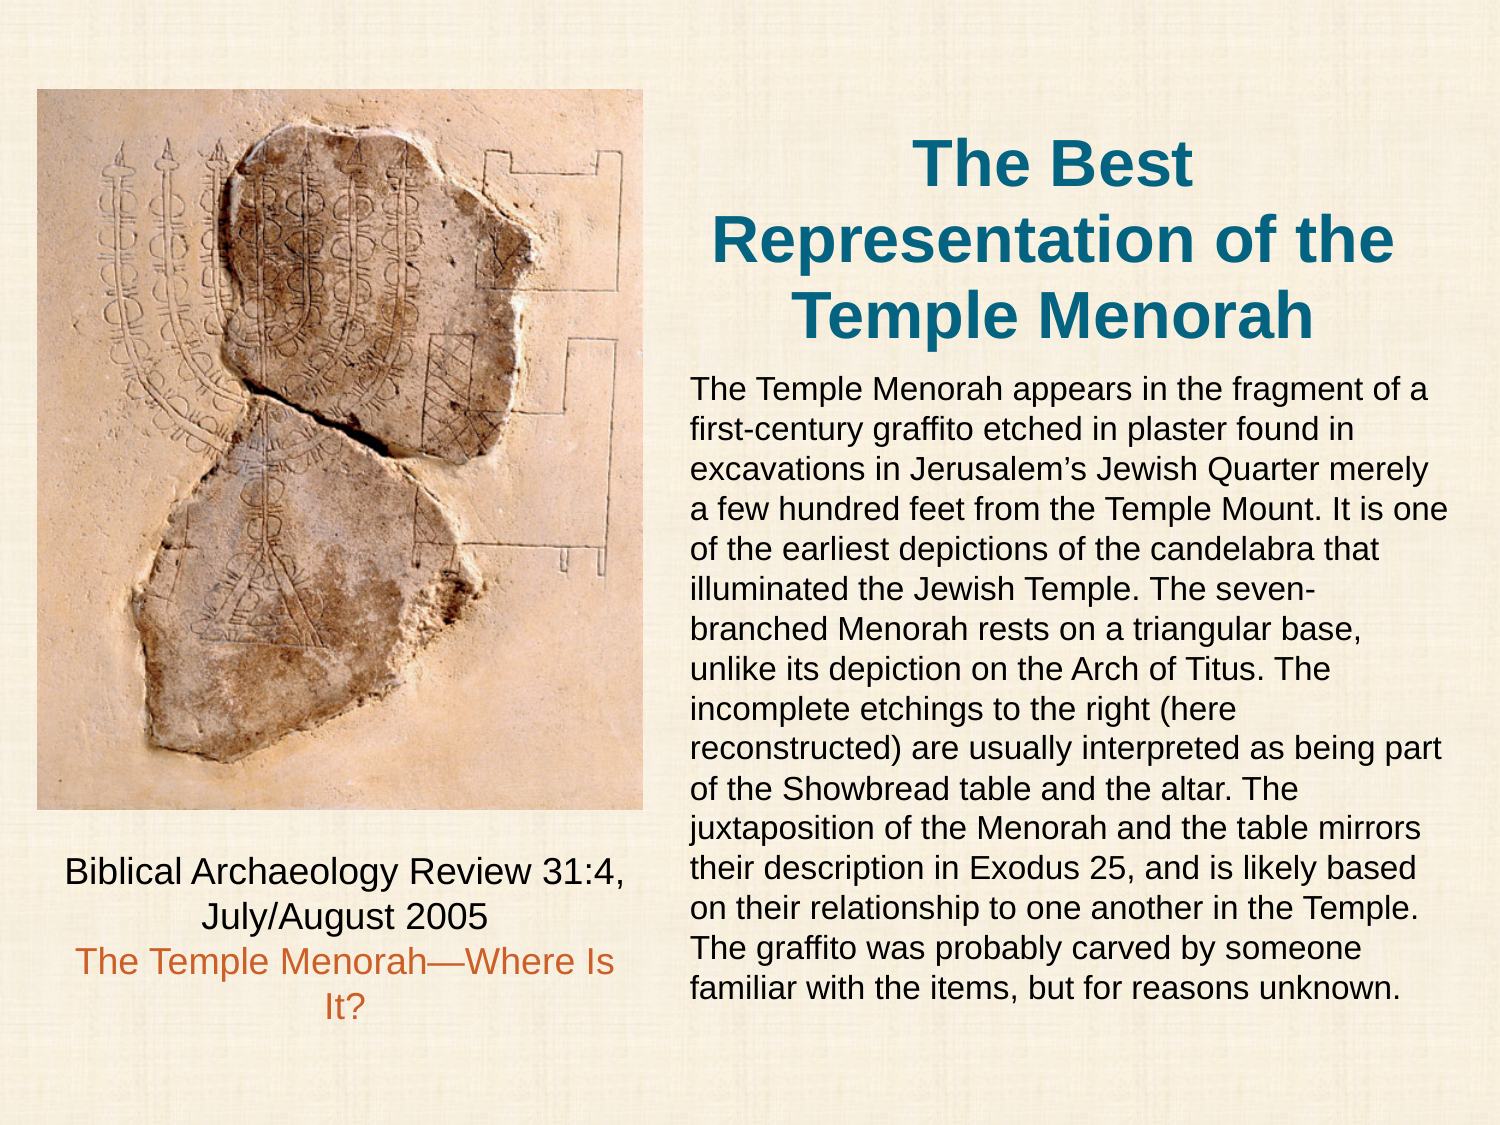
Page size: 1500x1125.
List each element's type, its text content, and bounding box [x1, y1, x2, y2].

text_box Biblical Archaeology Review 31:4, July/August 2005 The Temple Menorah—Where Is It? [44, 840, 645, 1035]
text_box The Best Representation of the Temple Menorah [674, 29, 1433, 360]
picture [0, 0, 1500, 1125]
text_box The Temple Menorah appears in the fragment of a first-century graffito etched in plaster found in excavations in Jerusalem’s Jewish Quarter merely a few hundred feet from the Temple Mount. It is one of the earliest depictions of the candelabra that illuminated the Jewish Temple. The seven-branched Menorah rests on a triangular base, unlike its depiction on the Arch of Titus. The incomplete etchings to the right (here reconstructed) are usually interpreted as being part of the Showbread table and the altar. The juxtaposition of the Menorah and the table mirrors their description in Exodus 25, and is likely based on their relationship to one another in the Temple. The graffito was probably carved by someone familiar with the items, but for reasons unknown. [674, 360, 1470, 1054]
